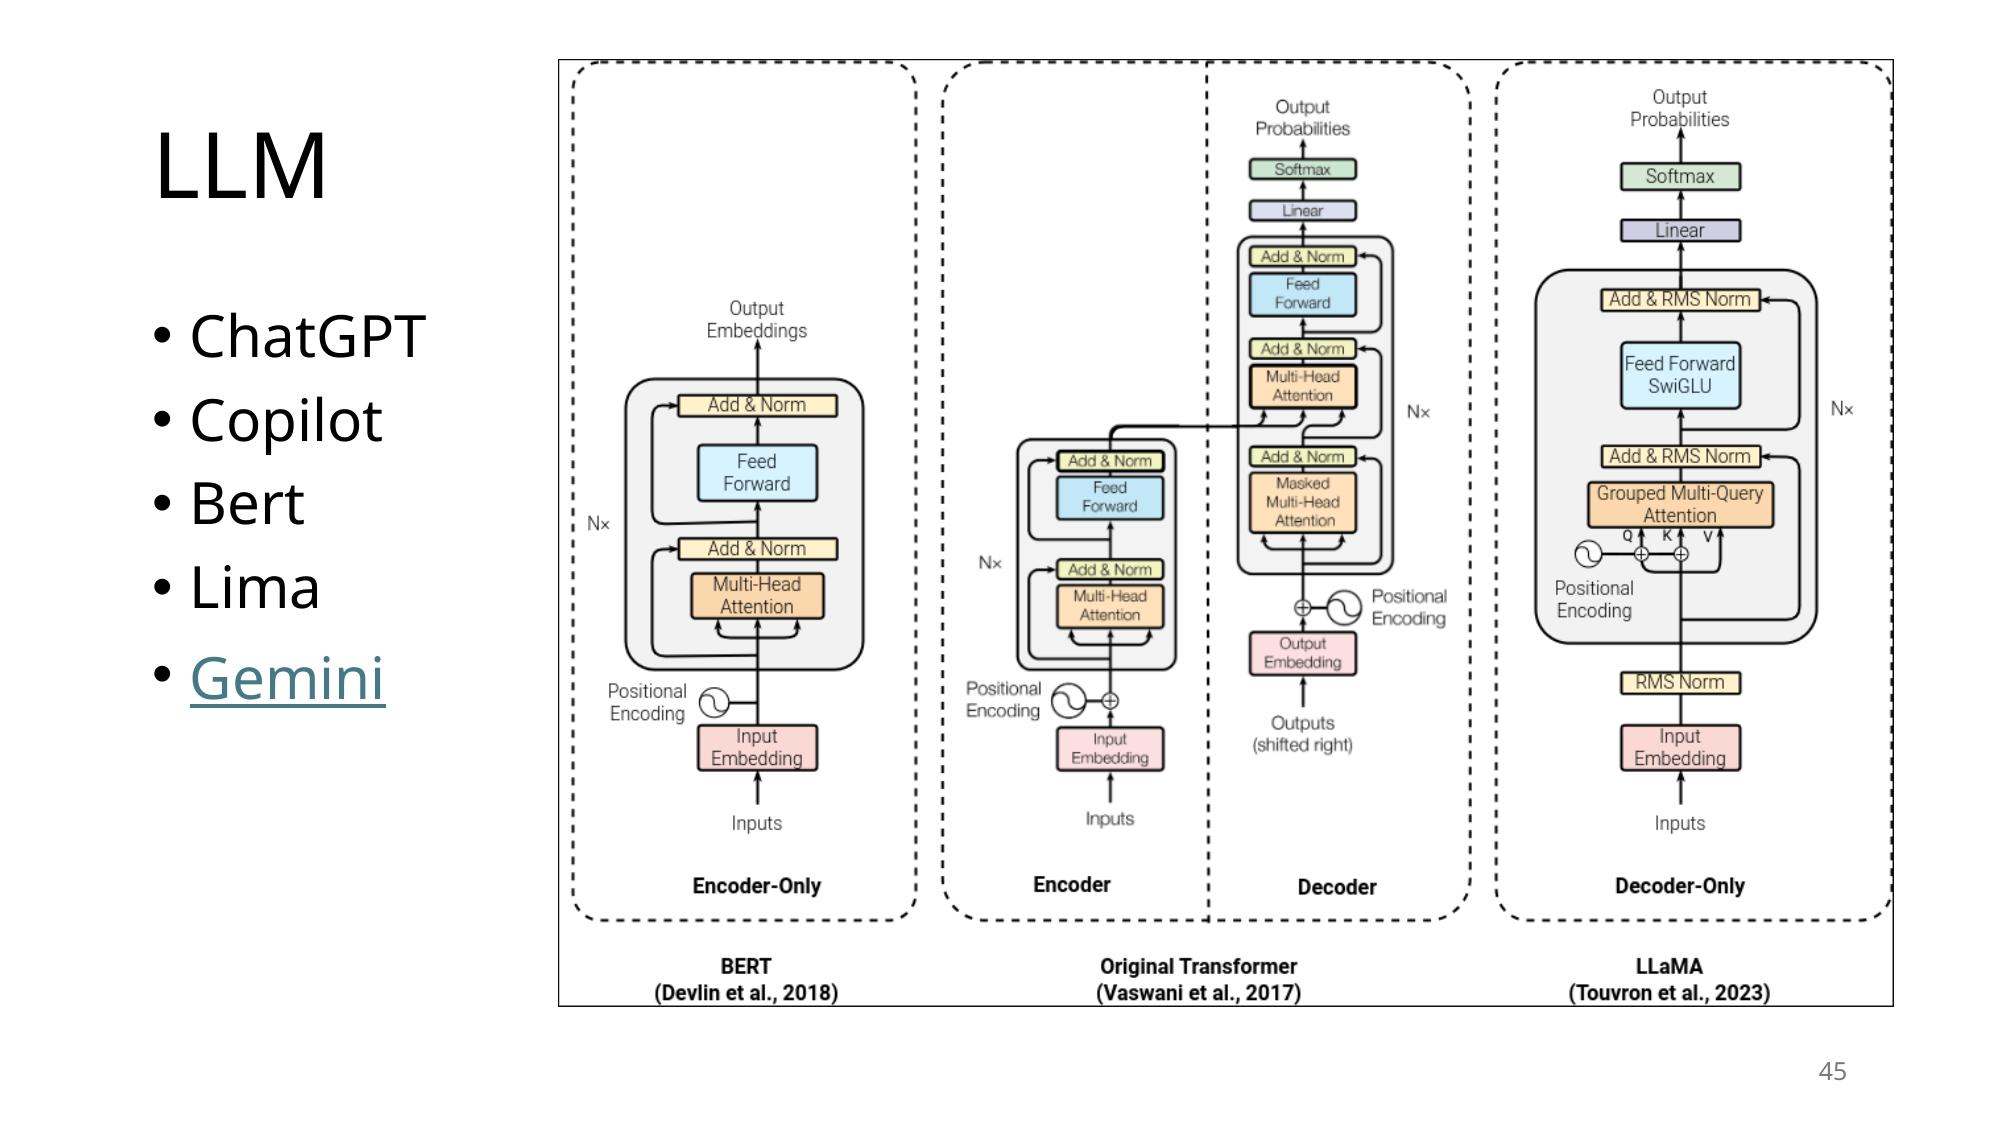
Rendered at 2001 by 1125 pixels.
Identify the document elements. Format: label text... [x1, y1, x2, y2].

slide_number 45 [1412, 1042, 1863, 1103]
title LLM [137, 59, 557, 278]
list ChatGPT Copilot Bert Lima Gemini [137, 299, 1863, 1014]
picture [557, 59, 1894, 1007]
